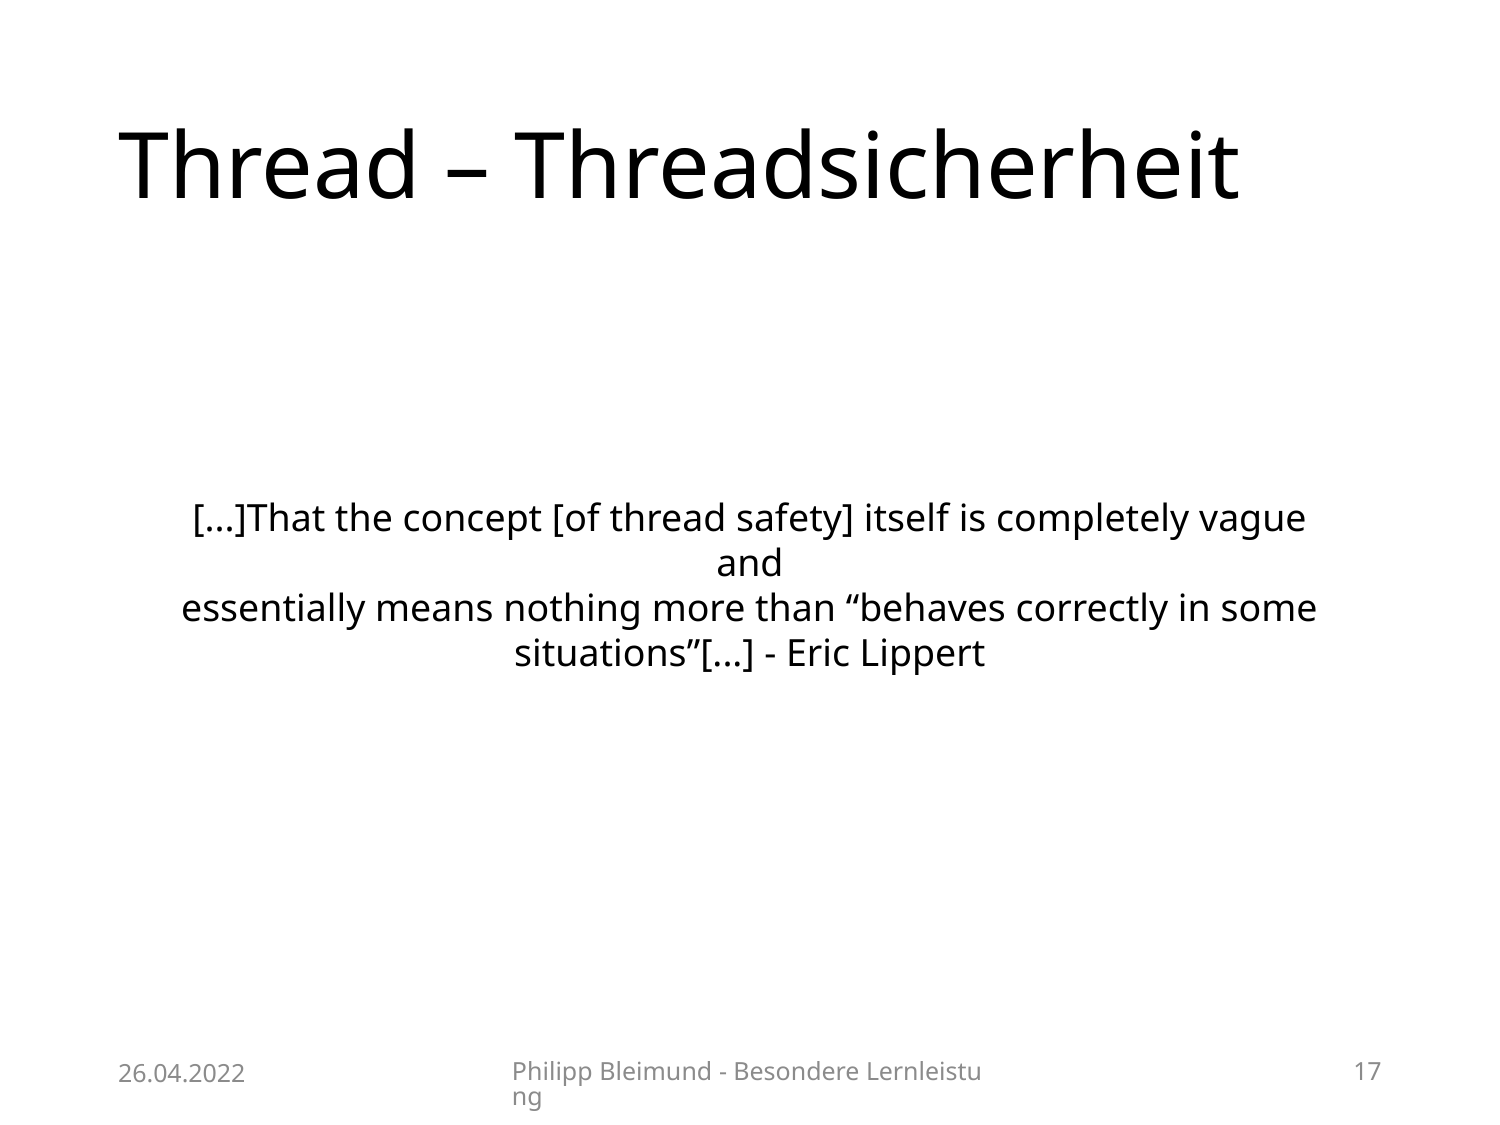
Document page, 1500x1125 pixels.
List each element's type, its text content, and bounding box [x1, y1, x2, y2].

footer Philipp Bleimund - Besondere Lernleistung [496, 1042, 1004, 1103]
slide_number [103, 1042, 441, 1103]
slide_number 17 [1059, 1042, 1397, 1103]
title Thread – Threadsicherheit [103, 59, 1397, 278]
text_box [...]That the concept [of thread safety] itself is completely vague and essentially means nothing more than “behaves correctly in some situations”[...] - Eric Lippert [156, 486, 1344, 682]
